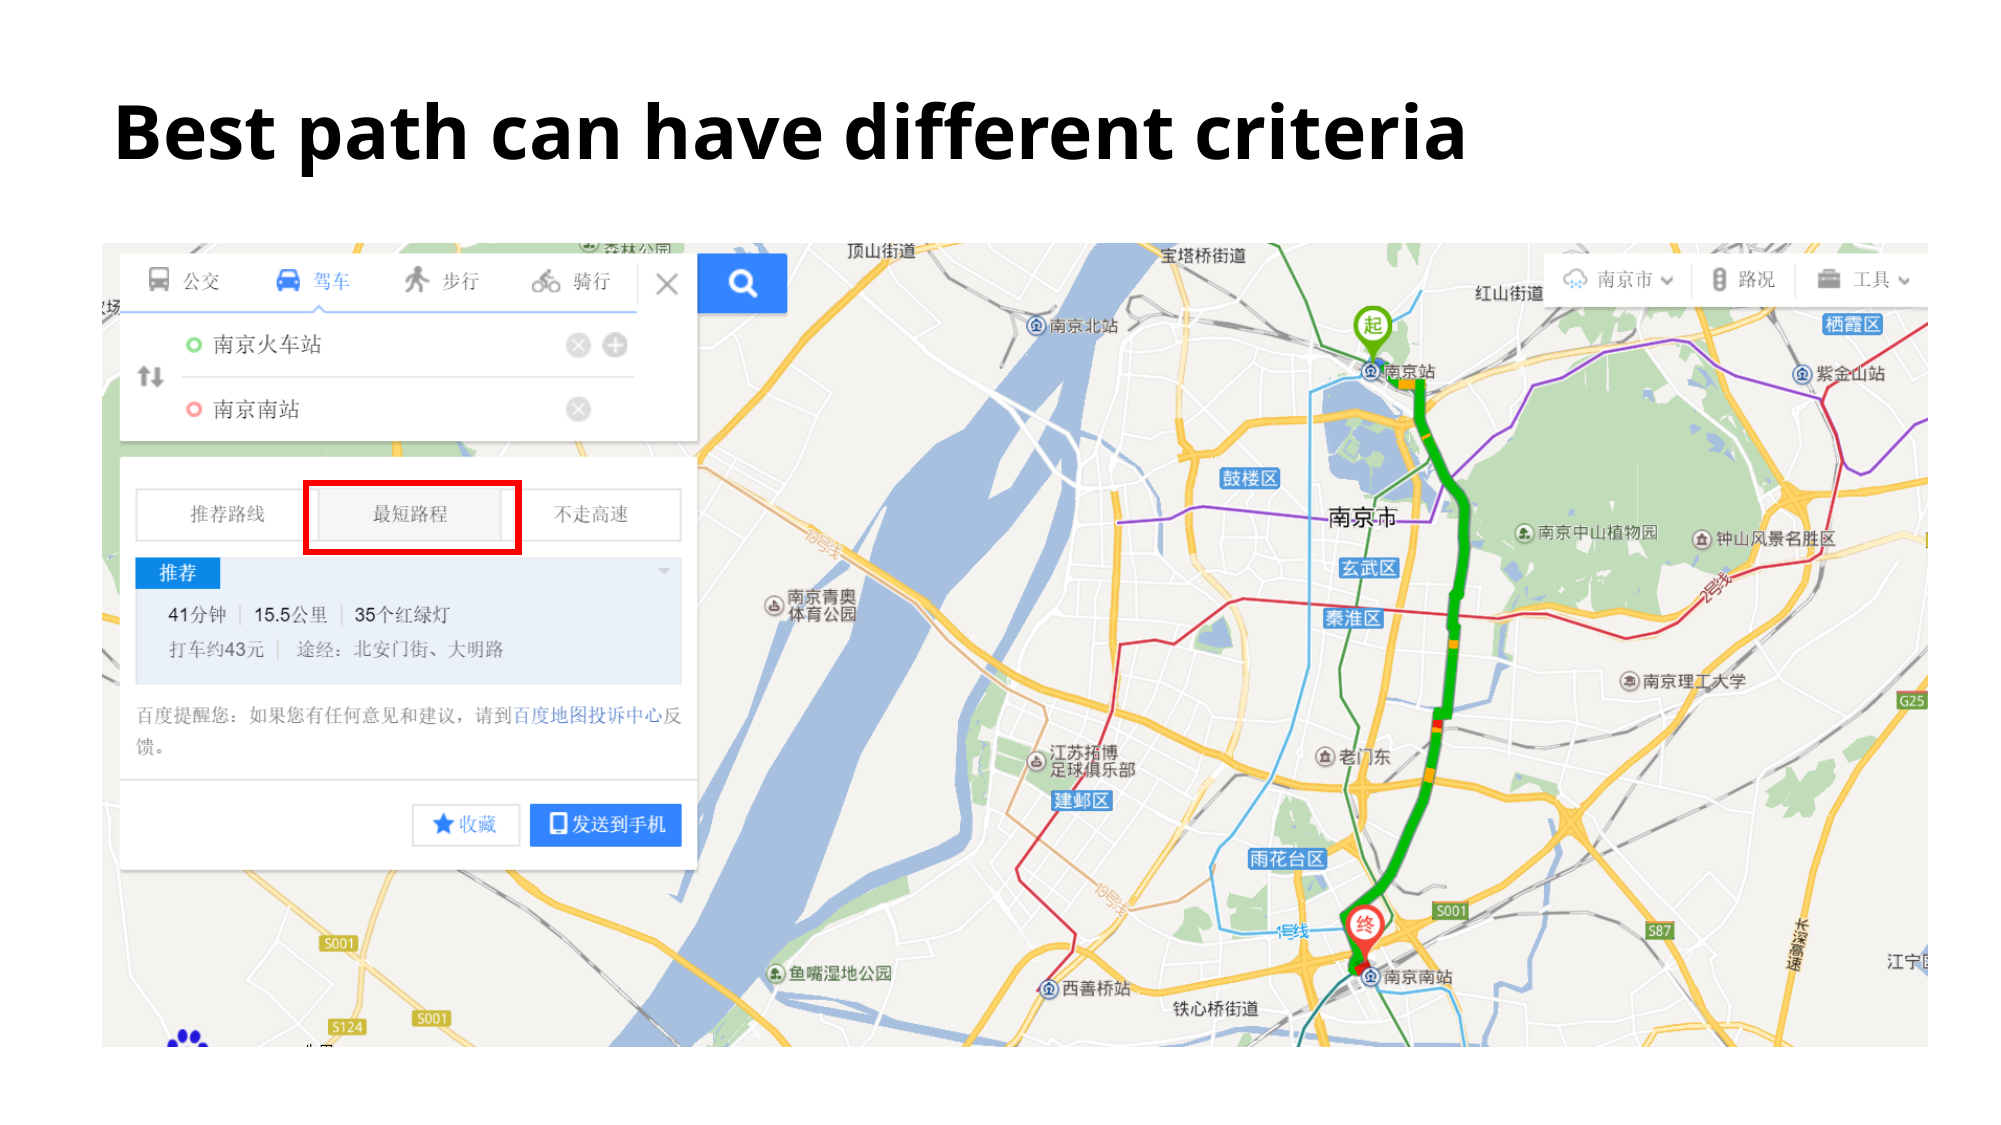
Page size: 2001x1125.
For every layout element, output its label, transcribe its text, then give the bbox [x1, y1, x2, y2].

picture [102, 243, 1928, 1047]
title Best path can have different criteria [97, 26, 1823, 244]
